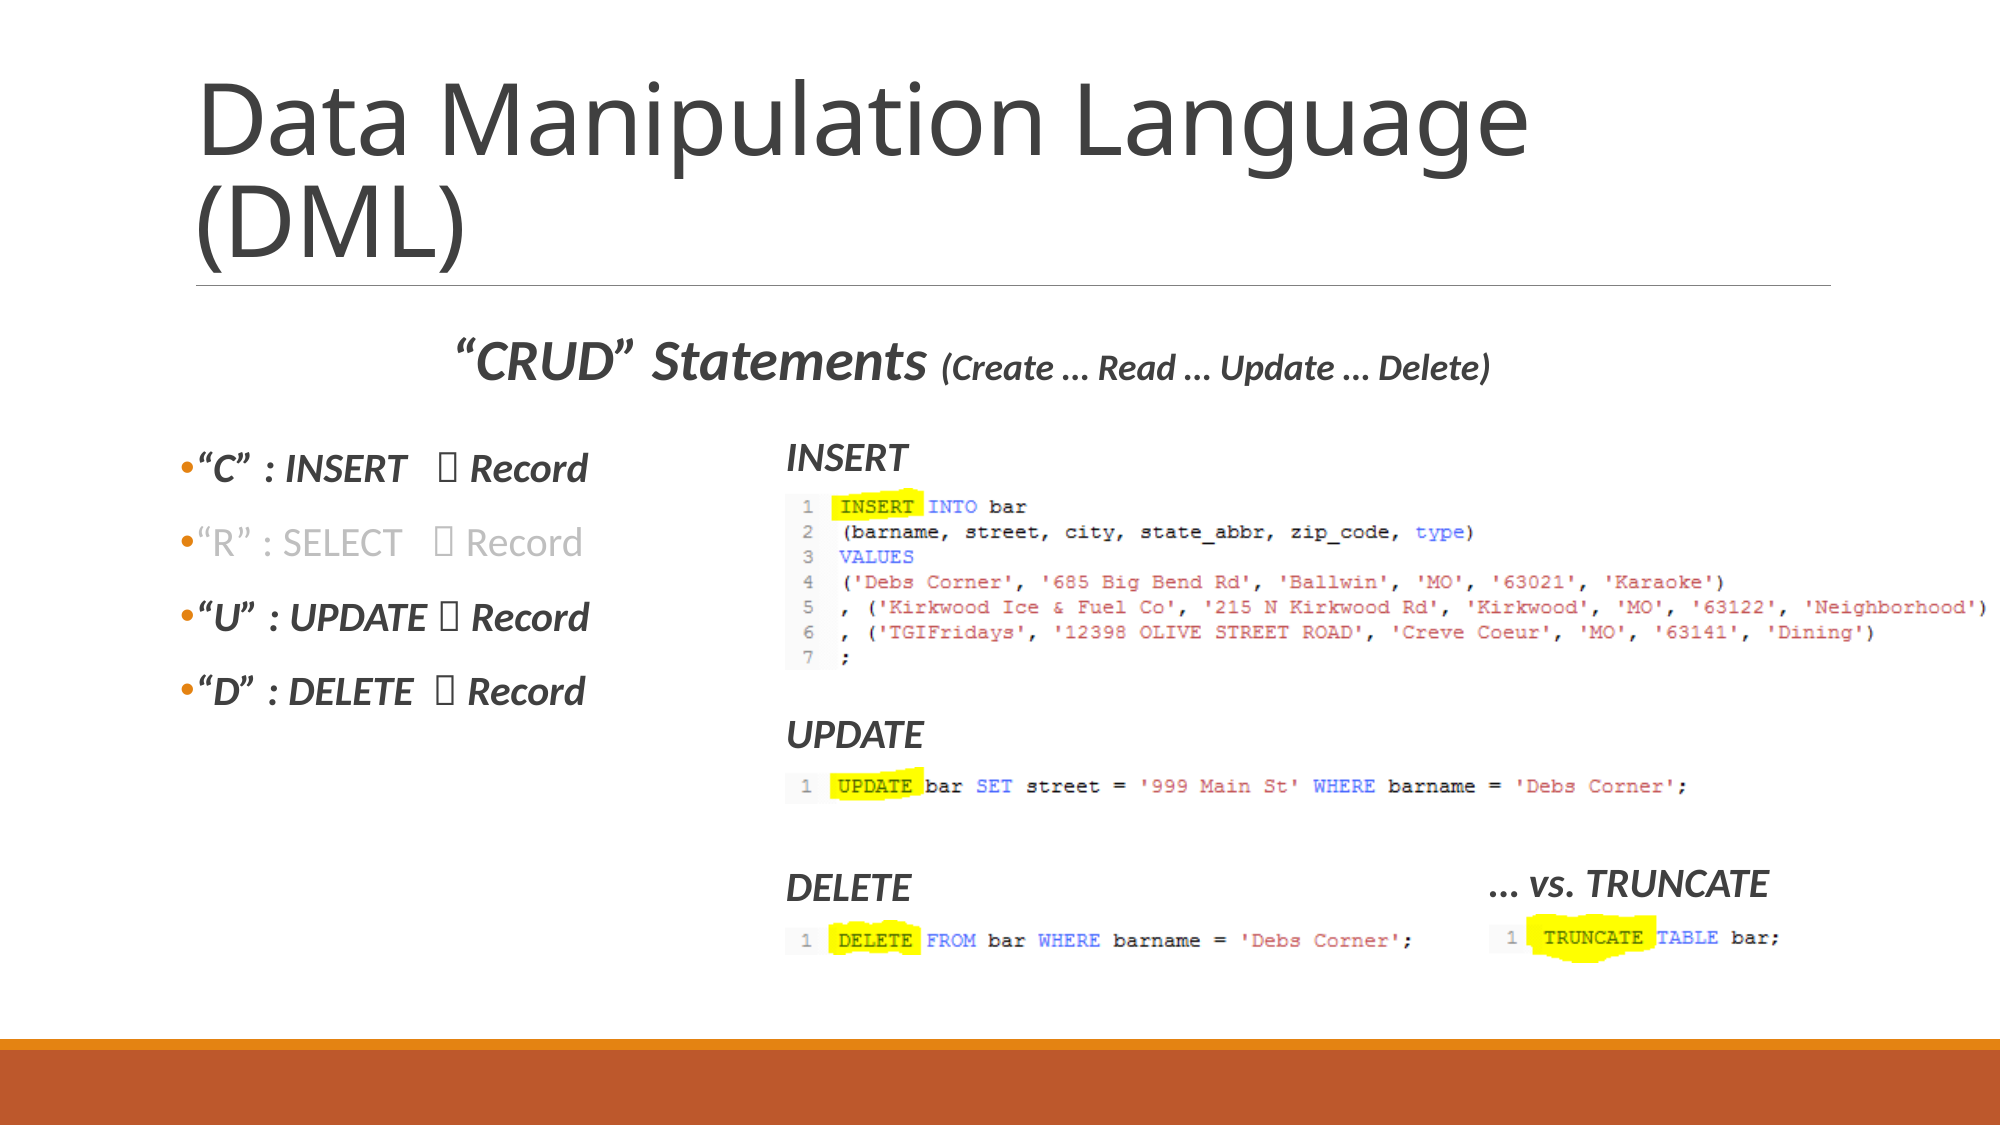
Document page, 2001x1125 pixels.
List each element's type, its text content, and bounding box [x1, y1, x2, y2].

text_box UPDATE [785, 705, 1321, 765]
picture [785, 920, 1428, 956]
text_box “CRUD” Statements (Create … Read … Update … Delete) [451, 322, 1522, 405]
title Data Manipulation Language (DML) [180, 47, 1830, 285]
picture [785, 766, 1698, 804]
text_box INSERT [785, 428, 1321, 486]
picture [785, 487, 1998, 670]
text_box DELETE [785, 857, 1321, 919]
picture [1489, 913, 1794, 964]
text_box … vs. TRUNCATE [1489, 853, 2000, 914]
list “C” : INSERT  Record “R” : SELECT  Record “U” : UPDATE  Record “D” : DELETE  Record [180, 404, 723, 796]
